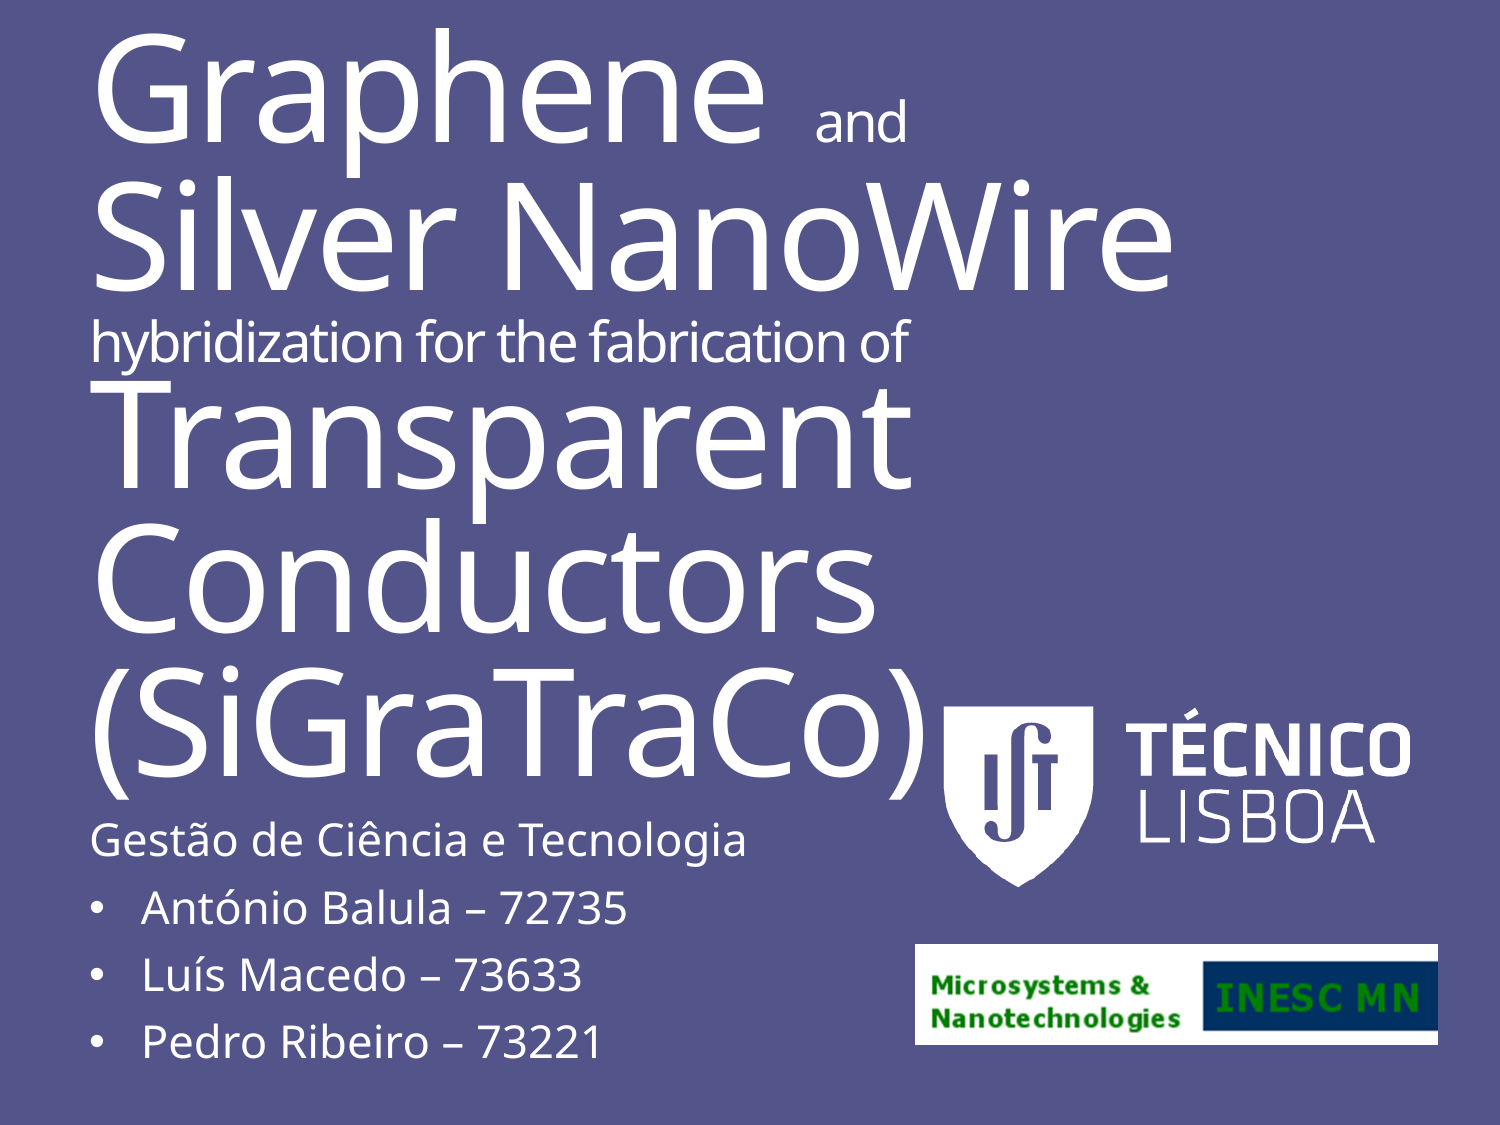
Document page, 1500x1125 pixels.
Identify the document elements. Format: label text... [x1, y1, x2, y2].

picture [782, 518, 1500, 1077]
title Graphene and Silver NanoWire hybridization for the fabrication of Transparent Conductors (SiGraTraCo) [74, 262, 1401, 812]
subtitle Gestão de Ciência e Tecnologia António Balula – 72735 Luís Macedo – 73633 Pedro Ribeiro – 73221 [74, 812, 782, 1076]
